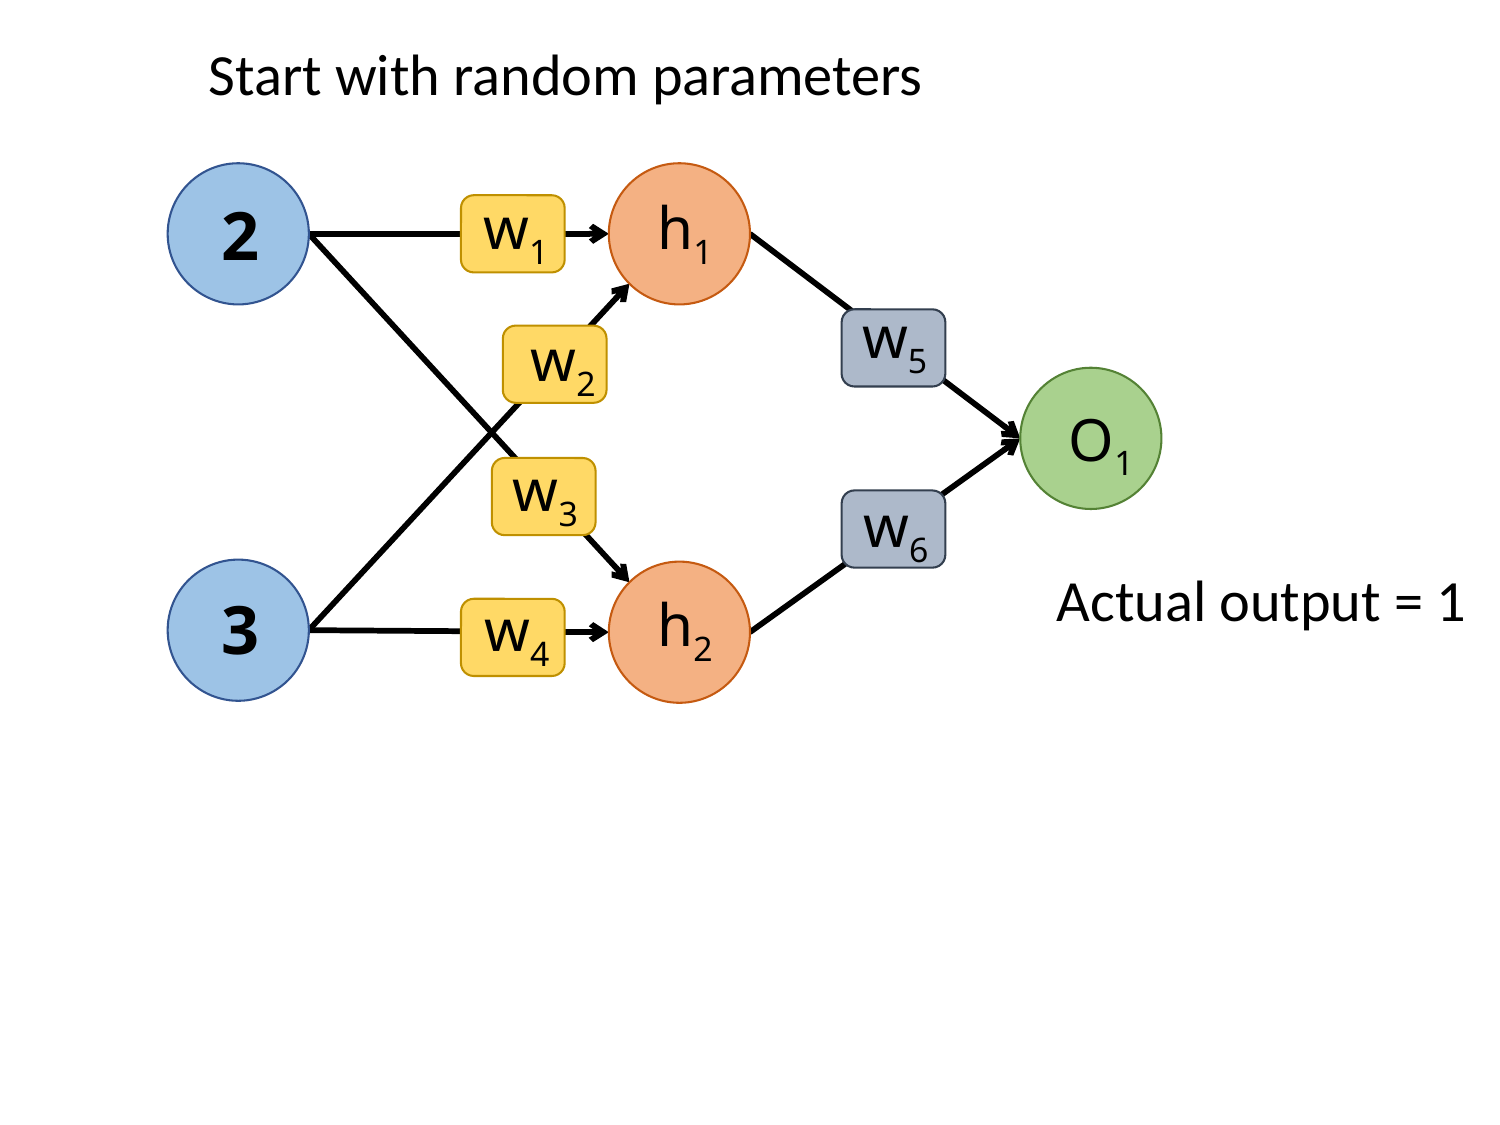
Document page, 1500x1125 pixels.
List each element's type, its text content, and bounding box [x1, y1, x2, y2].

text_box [749, 438, 1021, 633]
text_box w1 [468, 183, 564, 233]
text_box h2 [642, 580, 728, 676]
text_box [1021, 366, 1148, 511]
text_box [1149, 396, 1163, 481]
text_box [166, 558, 310, 702]
text_box Start with random parameters [194, 29, 1152, 115]
text_box [459, 633, 469, 677]
text_box w4 [469, 633, 565, 681]
text_box O1 [1054, 395, 1149, 490]
text_box [166, 162, 310, 306]
text_box 3 [206, 580, 275, 675]
text_box h1 [642, 183, 728, 279]
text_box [308, 233, 630, 283]
text_box [607, 560, 752, 704]
text_box 2 [206, 186, 275, 282]
text_box [459, 195, 468, 233]
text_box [308, 283, 630, 631]
text_box Actual output = 1 [1041, 555, 1500, 641]
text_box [749, 233, 1021, 438]
text_box [607, 162, 752, 306]
